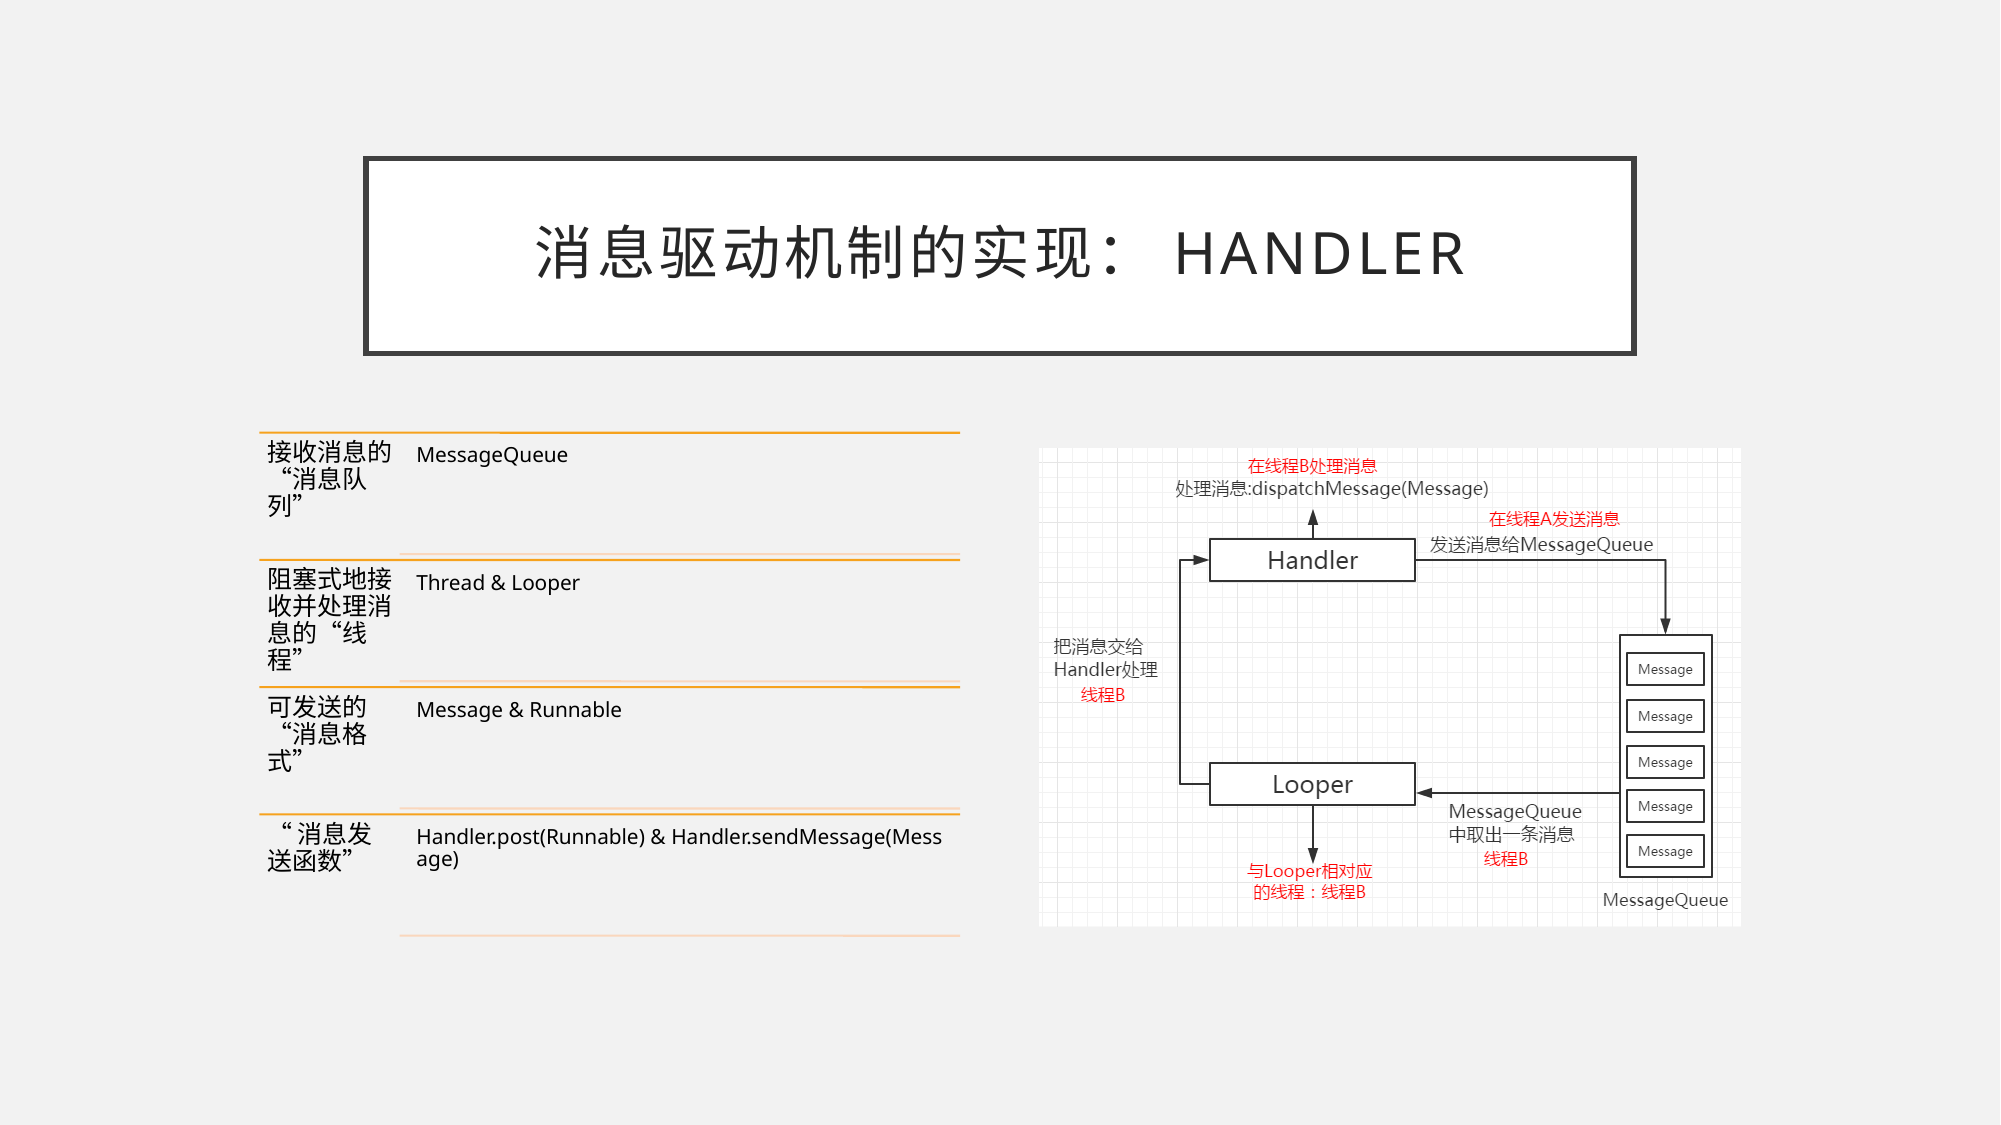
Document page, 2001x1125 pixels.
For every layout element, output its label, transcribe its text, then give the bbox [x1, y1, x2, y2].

title 消息驱动机制的实现：Handler [363, 156, 1637, 356]
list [1039, 448, 1741, 927]
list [259, 432, 961, 942]
